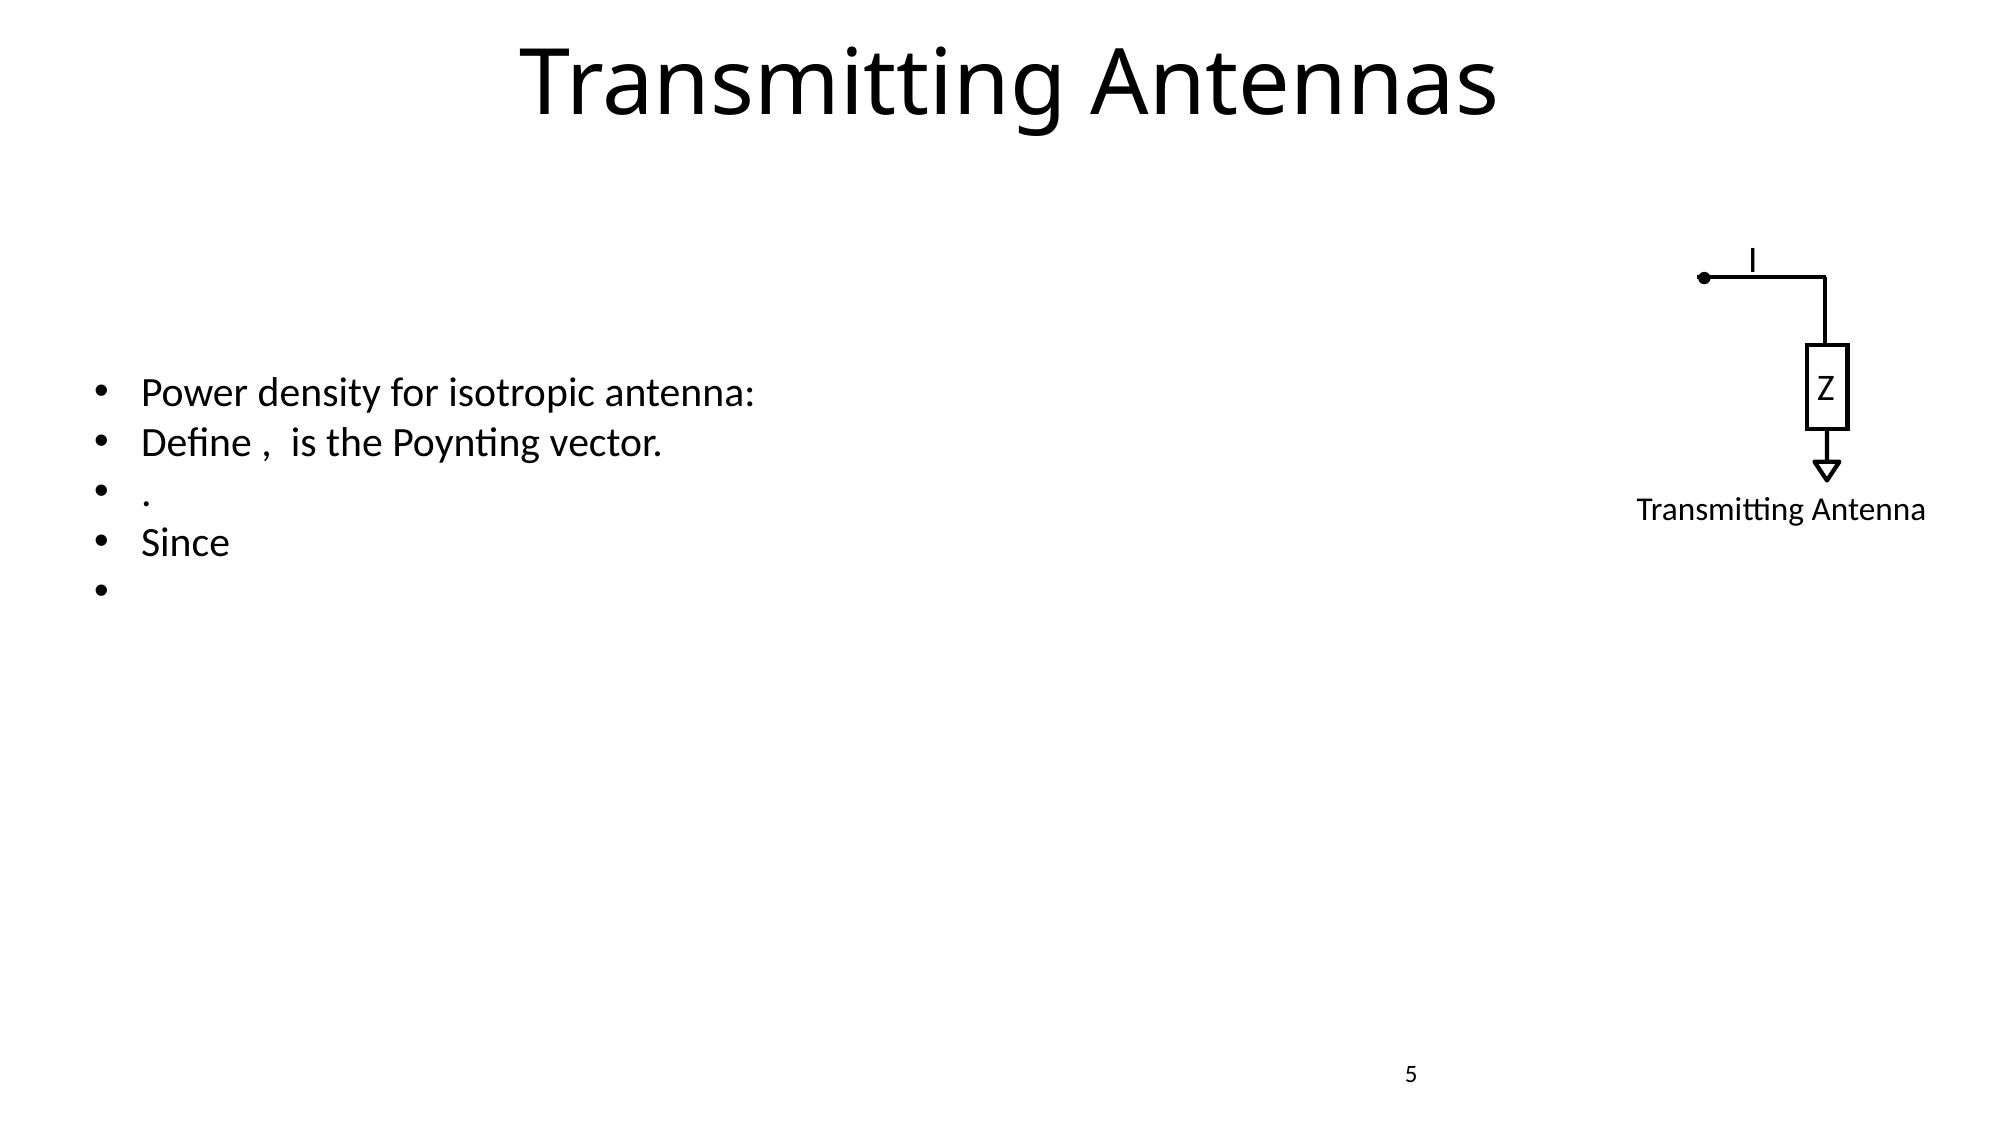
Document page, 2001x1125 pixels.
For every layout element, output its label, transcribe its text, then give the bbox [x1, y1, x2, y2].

text_box Transmitting Antennas [54, 23, 1966, 134]
slide_number 5 [1074, 738, 1425, 1125]
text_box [1621, 227, 2000, 536]
